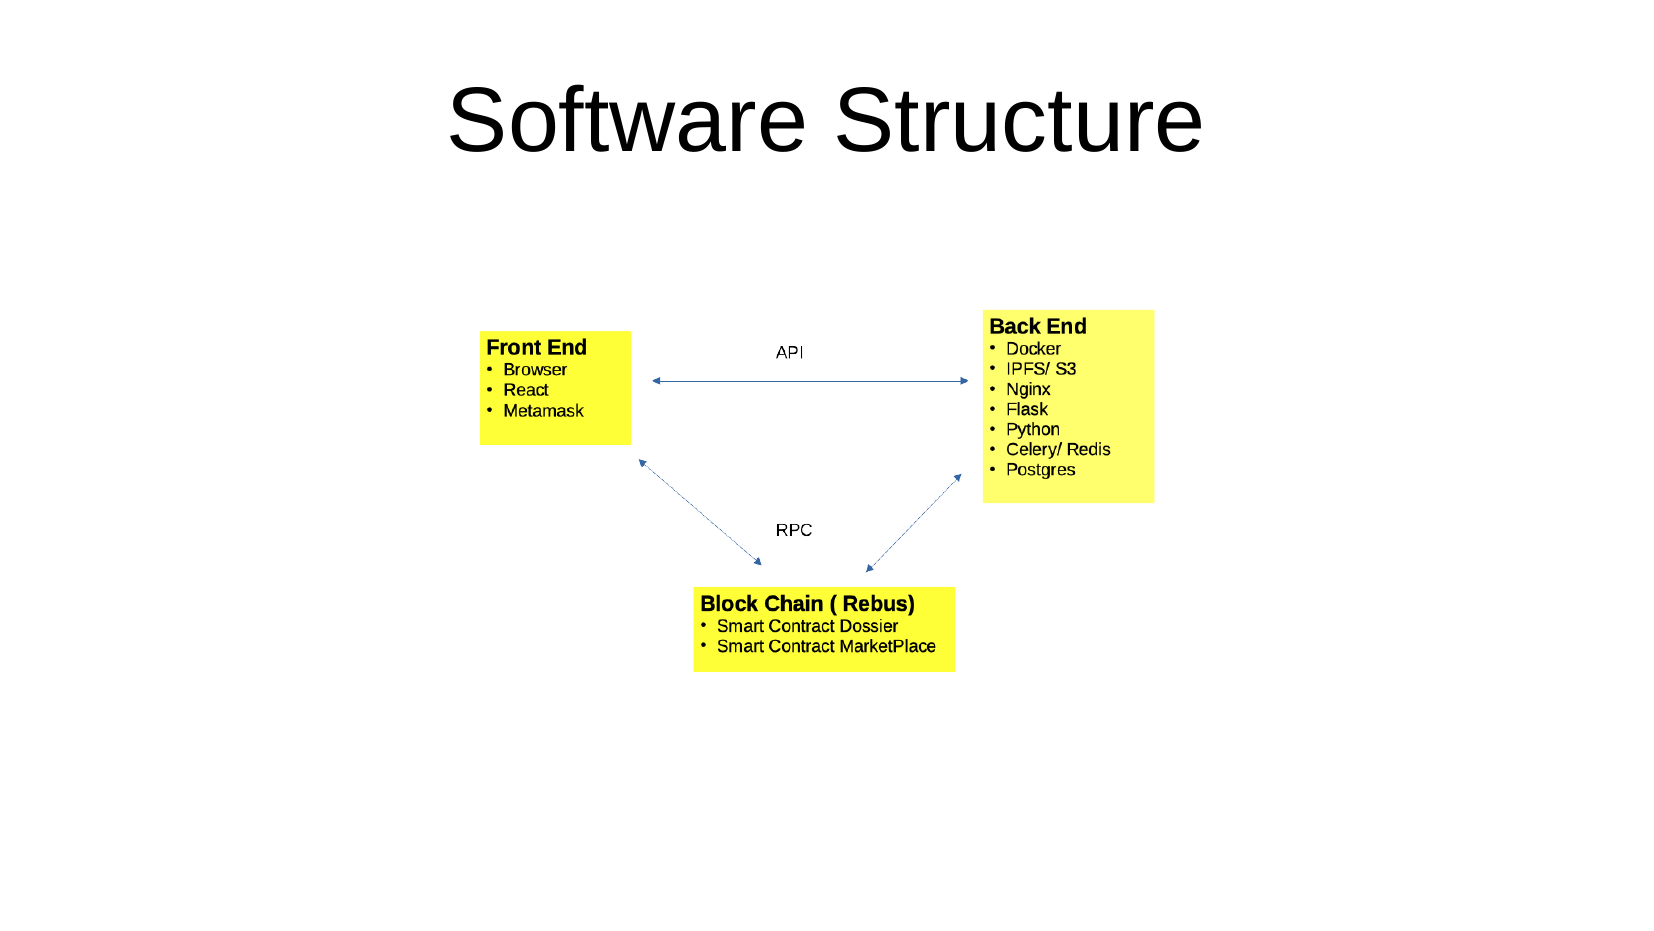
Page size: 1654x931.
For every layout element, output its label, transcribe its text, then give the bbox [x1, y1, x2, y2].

picture [445, 217, 1208, 758]
title Software Structure [82, 37, 1571, 193]
